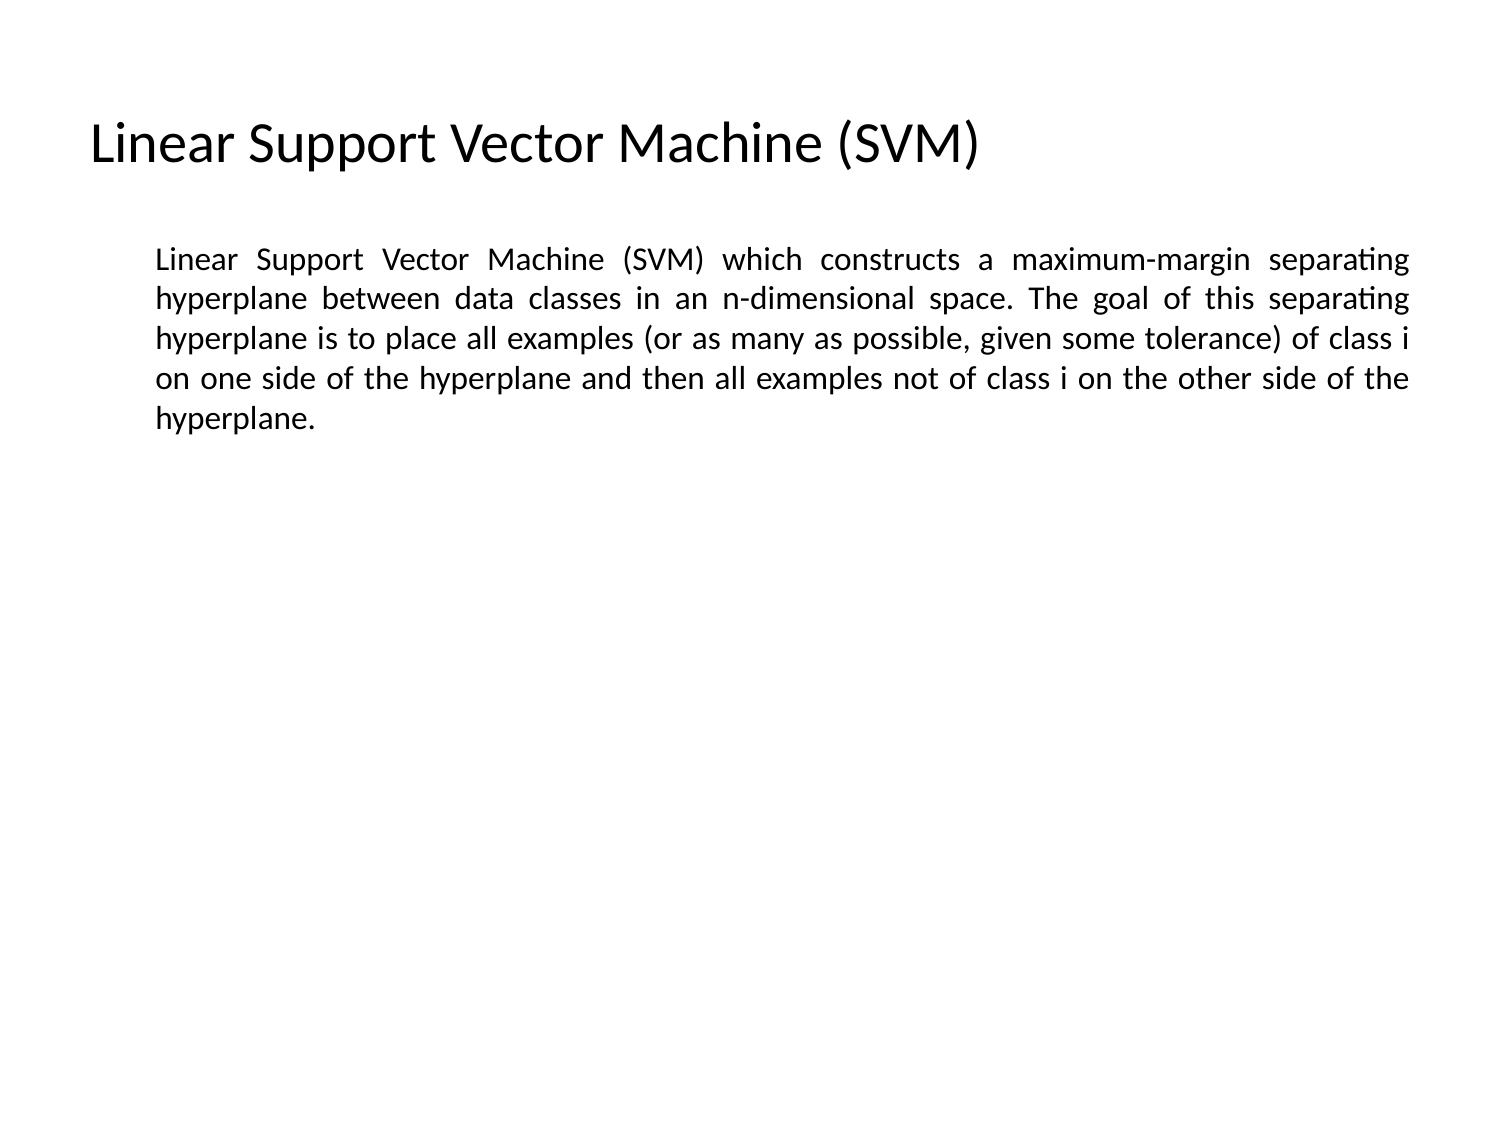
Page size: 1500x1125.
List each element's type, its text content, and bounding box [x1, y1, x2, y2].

text_box Linear Support Vector Machine (SVM) which constructs a maximum-margin separating hyperplane between data classes in an n-dimensional space. The goal of this separating hyperplane is to place all examples (or as many as possible, given some tolerance) of class i on one side of the hyperplane and then all examples not of class i on the other side of the hyperplane. [140, 229, 1427, 444]
title Linear Support Vector Machine (SVM) [75, 45, 1425, 233]
